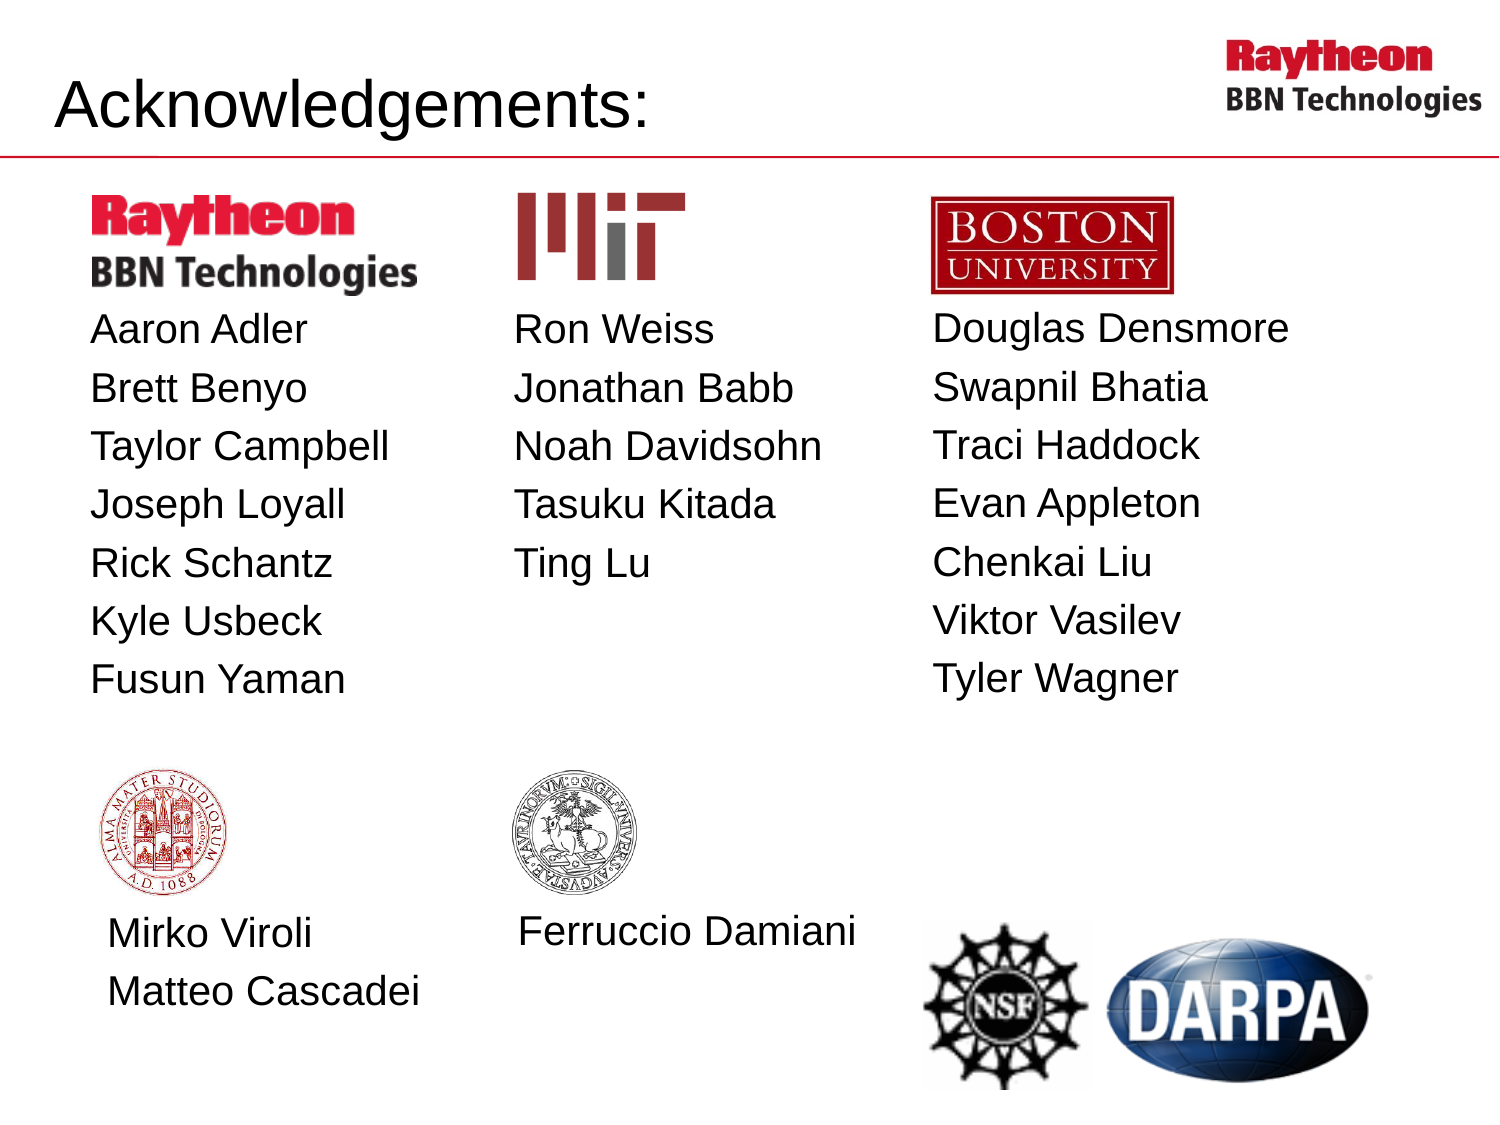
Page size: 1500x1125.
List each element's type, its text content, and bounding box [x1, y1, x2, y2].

picture [513, 188, 690, 285]
text_box Douglas Densmore Swapnil Bhatia Traci Haddock Evan Appleton Chenkai Liu Viktor Vasilev Tyler Wagner [917, 293, 1467, 594]
text_box Ron Weiss Jonathan Babb Noah Davidsohn Tasuku Kitada Ting Lu [498, 294, 1161, 595]
picture [508, 767, 639, 897]
list Aaron Adler Brett Benyo Taylor Campbell Joseph Loyall Rick Schantz Kyle Usbeck Fusun Yaman [74, 294, 499, 767]
picture [1094, 920, 1397, 1103]
text_box Ferruccio Damiani [502, 896, 918, 970]
picture [98, 766, 230, 897]
picture [928, 194, 1176, 296]
picture [91, 194, 417, 296]
text_box Mirko Viroli Matteo Cascadei [92, 898, 490, 1034]
picture [922, 921, 1092, 1091]
title Acknowledgements: [39, 44, 1390, 158]
picture [1222, 36, 1484, 121]
